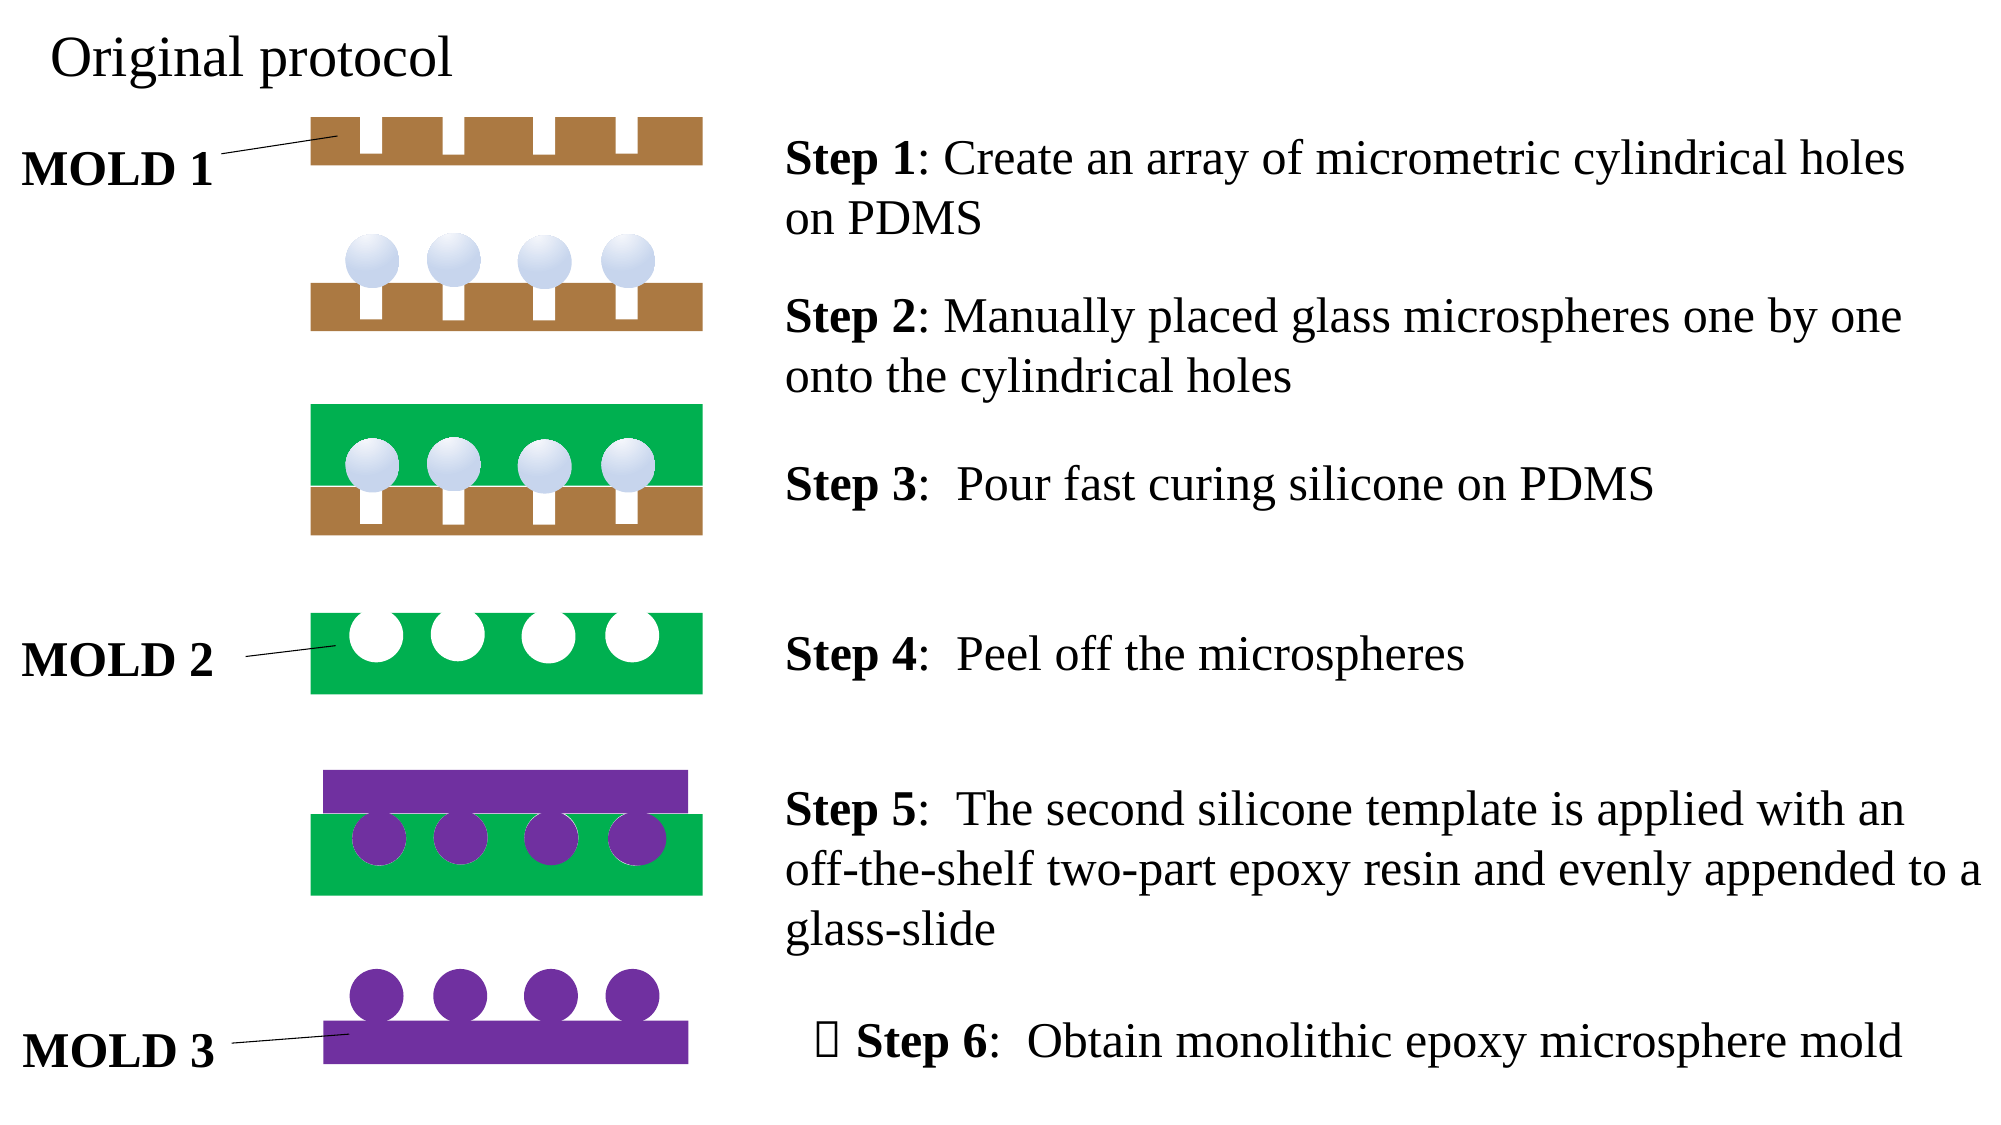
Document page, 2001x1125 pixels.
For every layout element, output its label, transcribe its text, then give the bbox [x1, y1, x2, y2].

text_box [349, 607, 660, 664]
text_box [427, 233, 482, 281]
text_box Step 1: Create an array of micrometric cylindrical holes on PDMS [777, 117, 1953, 253]
text_box  Step 6: Obtain monolithic epoxy microsphere mold [805, 999, 1924, 1075]
text_box [517, 235, 572, 281]
text_box MOLD 1 [13, 127, 246, 203]
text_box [310, 115, 703, 166]
text_box [345, 438, 400, 485]
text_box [310, 281, 703, 332]
text_box [345, 234, 400, 281]
text_box MOLD 2 [13, 618, 246, 694]
text_box Original protocol [42, 10, 462, 96]
text_box Step 3: Pour fast curing silicone on PDMS [777, 442, 1664, 518]
text_box MOLD 3 [14, 1010, 247, 1085]
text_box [322, 769, 689, 866]
text_box [310, 404, 703, 485]
text_box [310, 612, 703, 695]
text_box [427, 437, 482, 485]
text_box Step 5: The second silicone template is applied with an off-the-shelf two-part epoxy resin and evenly appended to a glass-slide [777, 767, 2000, 963]
text_box [601, 438, 656, 485]
text_box Step 4: Peel off the microspheres [777, 613, 1474, 689]
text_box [322, 968, 689, 1065]
text_box [310, 814, 703, 896]
text_box [601, 234, 656, 281]
text_box Step 2: Manually placed glass microspheres one by one onto the cylindrical holes [777, 275, 2000, 410]
text_box [517, 439, 572, 485]
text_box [310, 485, 703, 536]
